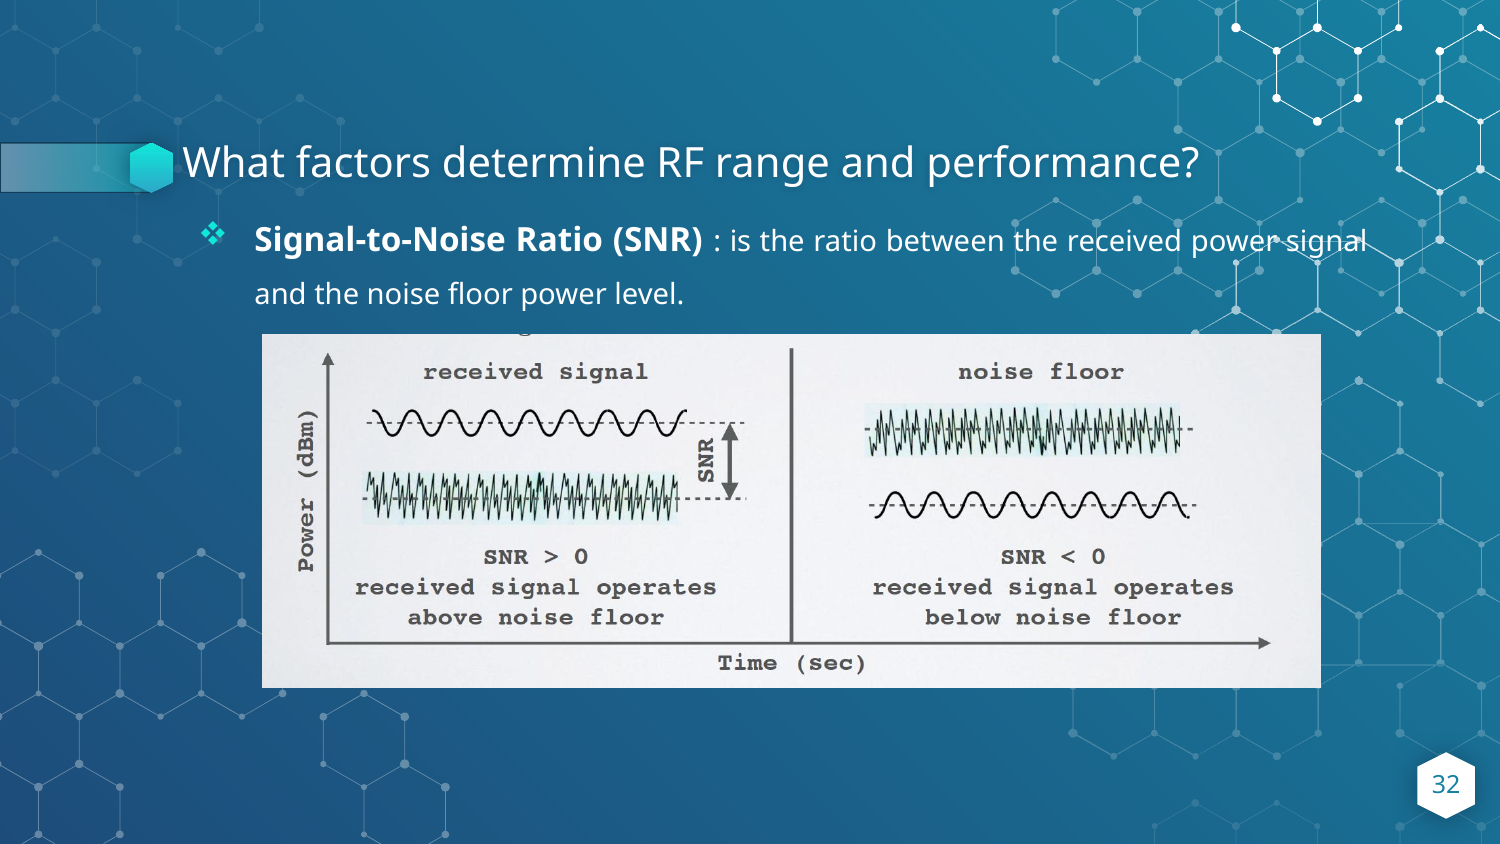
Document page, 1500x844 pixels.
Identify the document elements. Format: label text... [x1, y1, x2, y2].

text_box Signal-to-Noise Ratio (SNR) : is the ratio between the received power signal and the noise floor power level. [198, 197, 1369, 303]
slide_number 32 [1417, 752, 1475, 819]
title What factors determine RF range and performance? [182, 134, 1500, 193]
picture [262, 334, 1322, 688]
